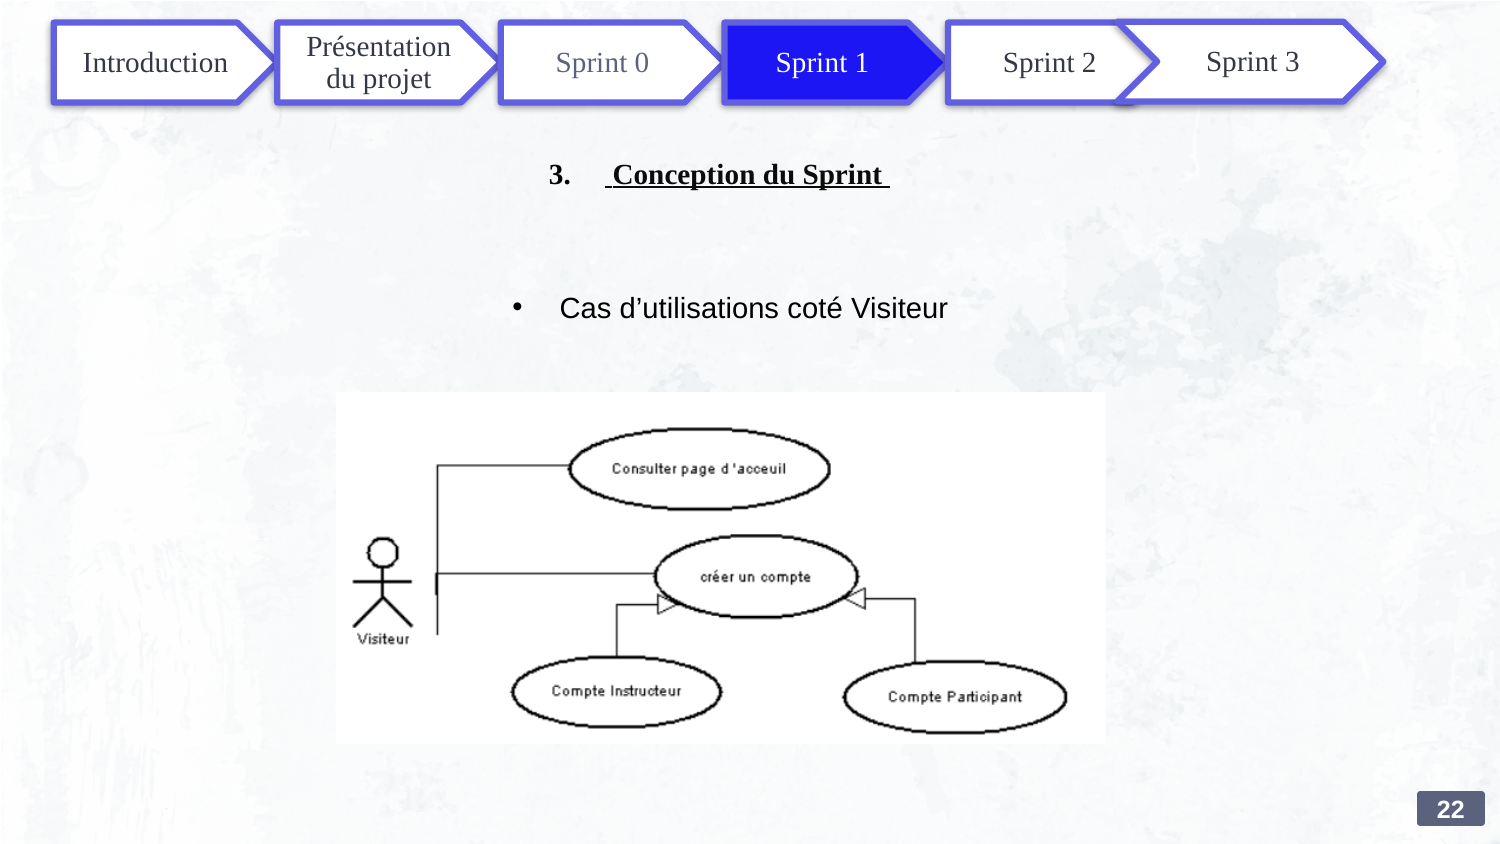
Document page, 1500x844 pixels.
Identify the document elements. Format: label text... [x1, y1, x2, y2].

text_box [53, 22, 1114, 103]
picture [2, 2, 1500, 844]
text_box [1116, 21, 1384, 102]
text_box Cas d’utilisations coté Visiteur [497, 281, 977, 332]
text_box 22 [1420, 794, 1482, 823]
text_box Conception du Sprint [480, 147, 959, 198]
